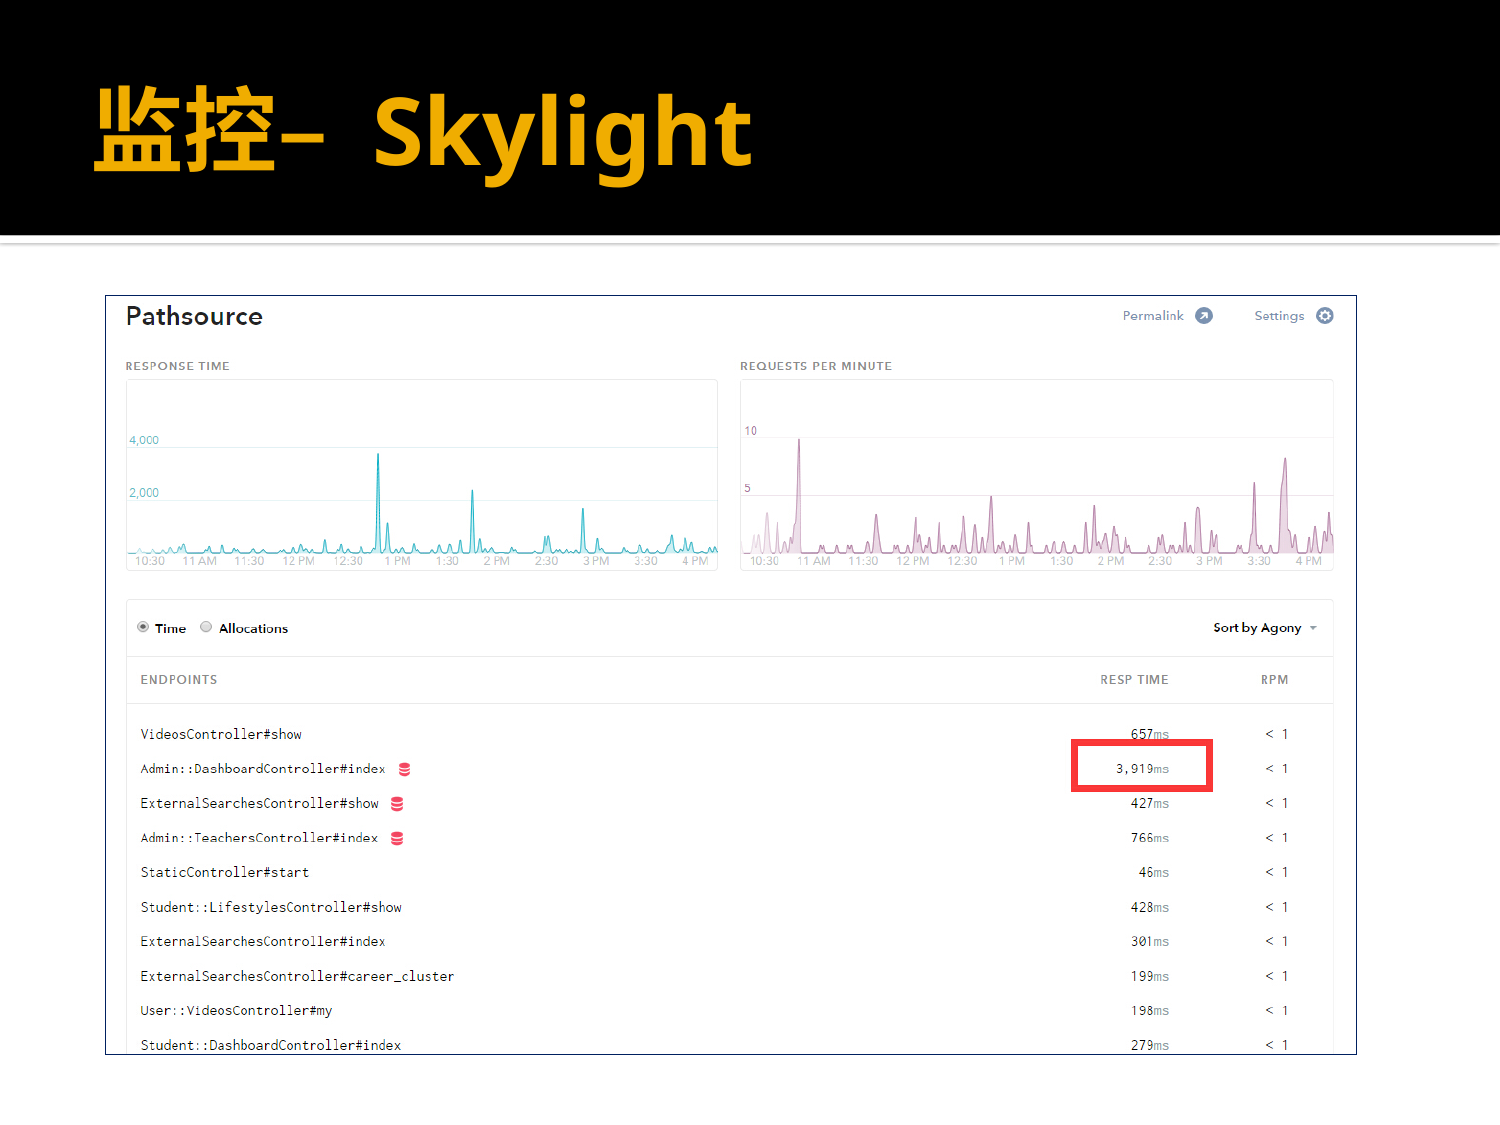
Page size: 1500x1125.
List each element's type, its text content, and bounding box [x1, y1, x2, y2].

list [105, 295, 1357, 1055]
title 监控– Skylight [75, 25, 1425, 231]
